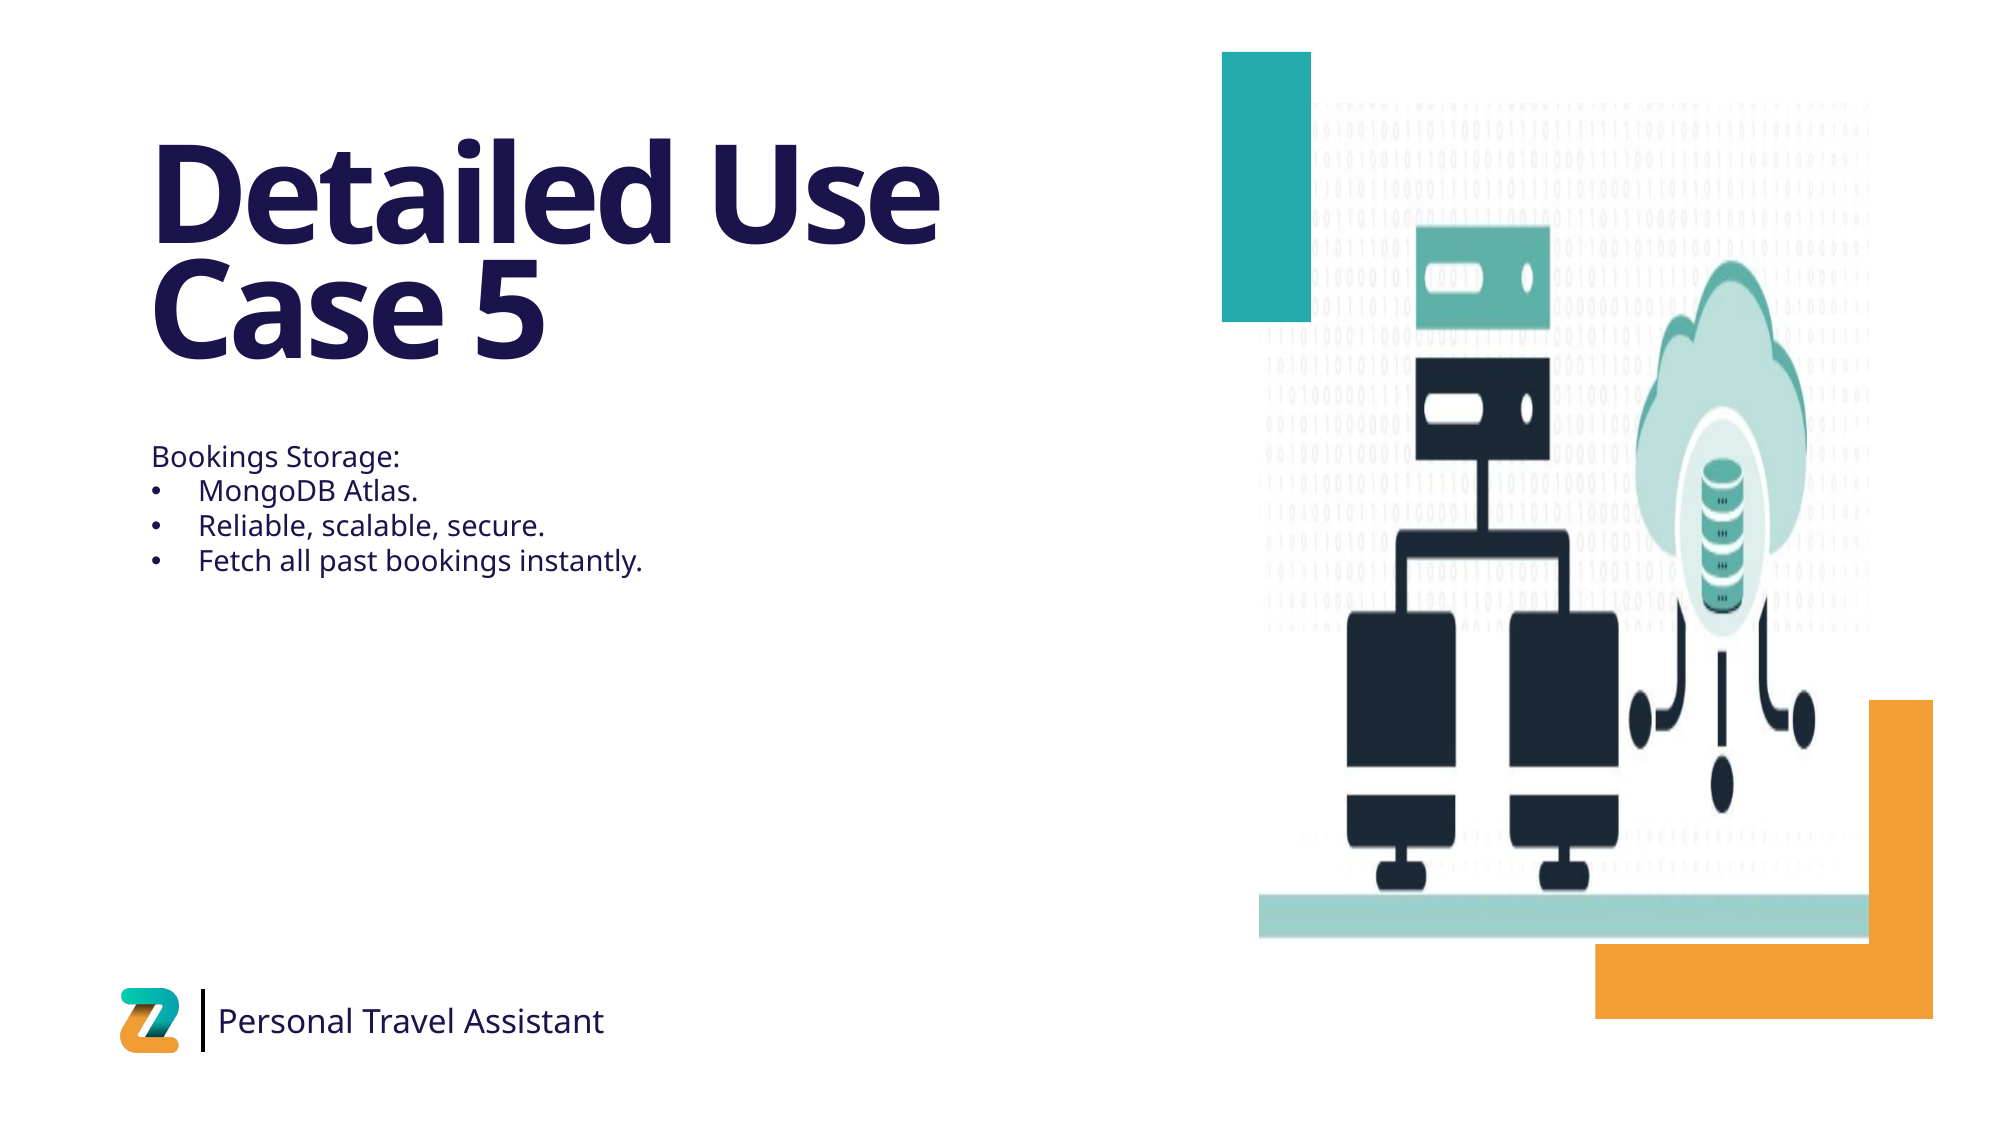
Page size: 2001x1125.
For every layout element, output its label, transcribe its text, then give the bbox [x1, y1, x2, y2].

picture [1259, 103, 1869, 944]
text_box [120, 988, 922, 1053]
text_box Bookings Storage: MongoDB Atlas. Reliable, scalable, secure. Fetch all past bookings instantly. [136, 430, 1146, 586]
text_box Detailed Use Case 5 [132, 143, 1032, 389]
text_box [1594, 699, 1934, 1020]
text_box [1221, 51, 1312, 323]
text_box [101, 114, 1000, 256]
